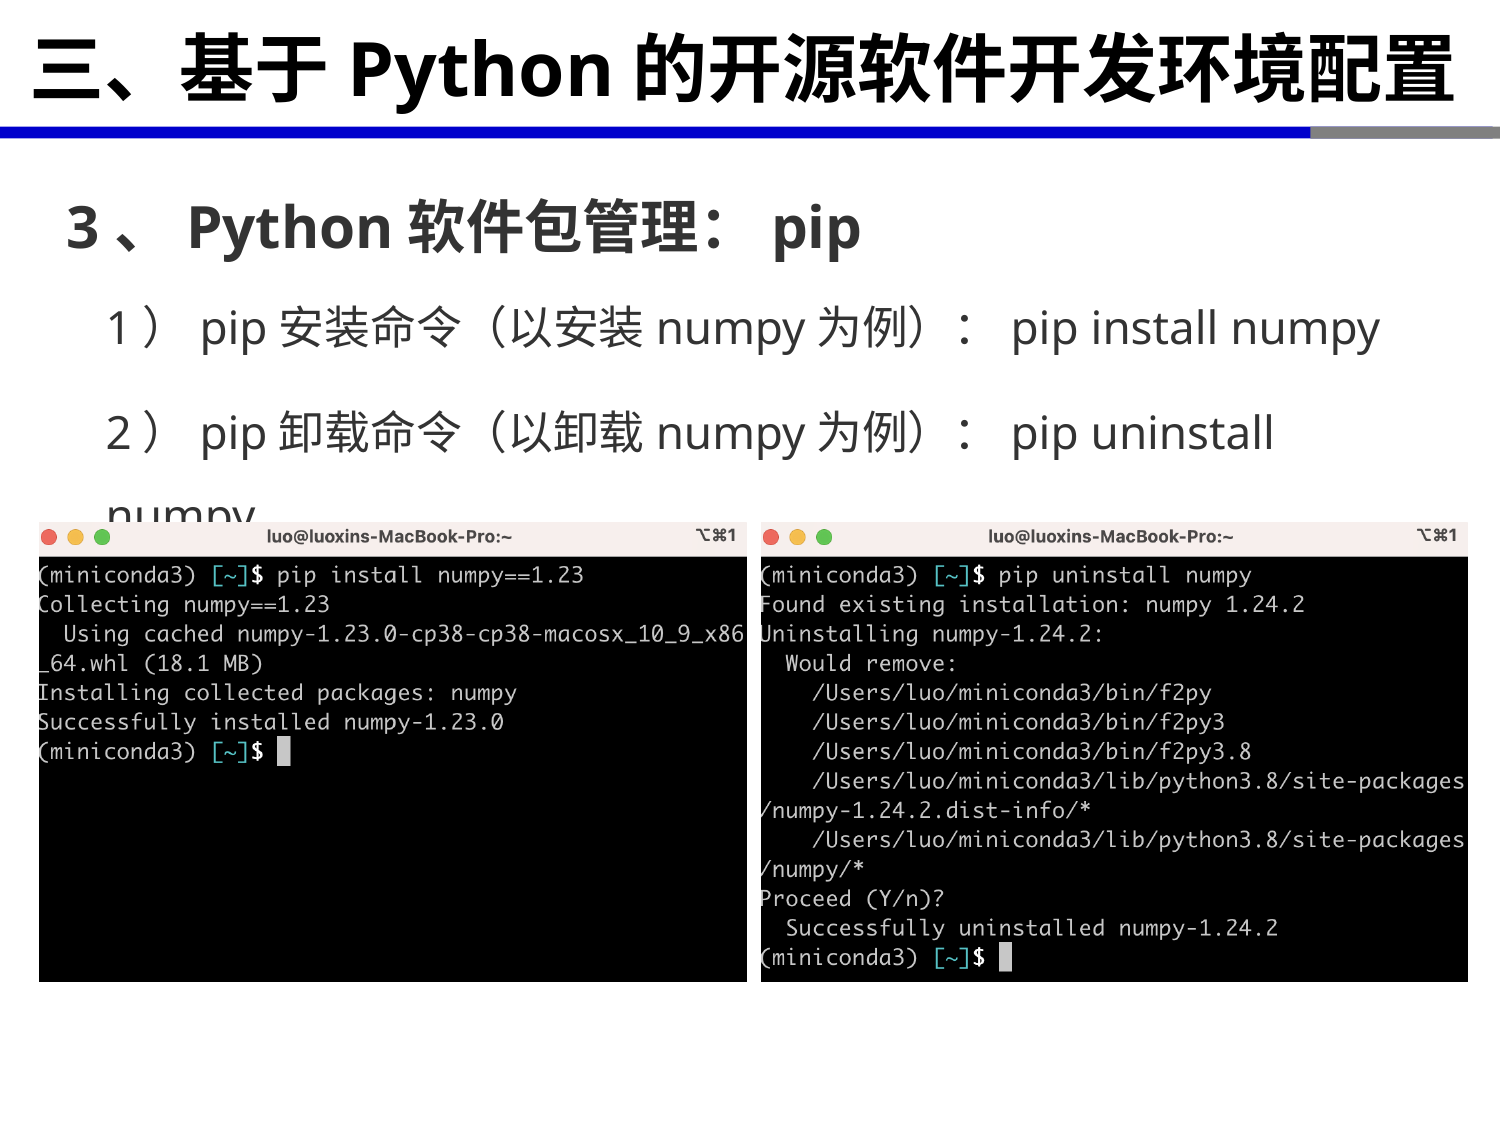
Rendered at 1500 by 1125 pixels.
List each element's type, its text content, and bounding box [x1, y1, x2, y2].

picture [761, 522, 1469, 982]
text_box 1）pip安装命令（以安装numpy为例）：pip install numpy 2）pip卸载命令（以卸载numpy为例）：pip uninstall numpy [90, 263, 1448, 549]
title 三、基于Python的开源软件开发环境配置 [0, 1, 1479, 132]
text_box 3、Python软件包管理：pip [52, 147, 1448, 268]
picture [39, 522, 747, 982]
